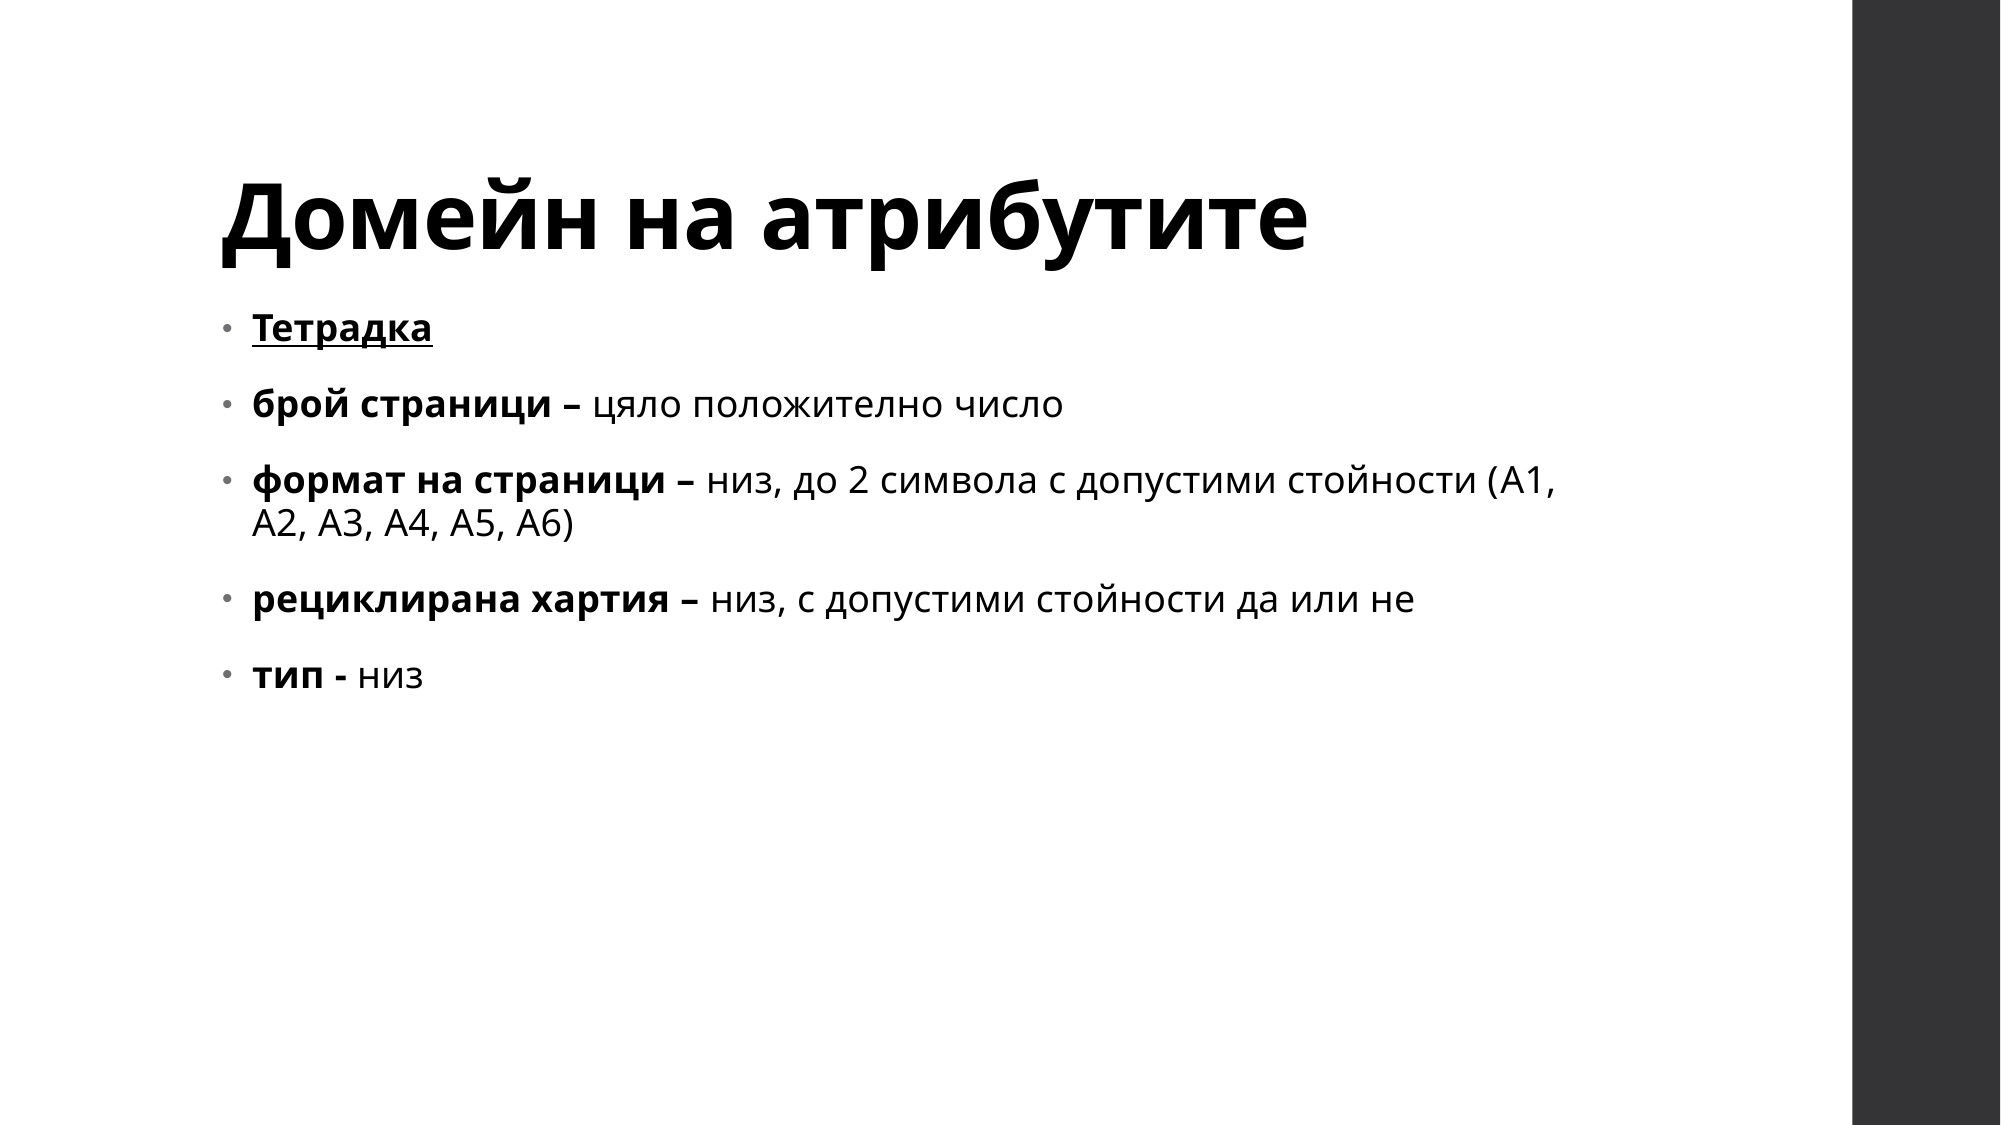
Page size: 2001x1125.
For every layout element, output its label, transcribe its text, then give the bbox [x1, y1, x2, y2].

title Домейн на атрибутите [206, 60, 1797, 278]
list Тетрадка брой страници – цяло положително число формат на страници – низ, до 2 символа с допустими стойности (A1, A2, A3, А4, А5, А6) рециклирана хартия – низ, с допустими стойности да или не тип - низ [206, 299, 1617, 1014]
